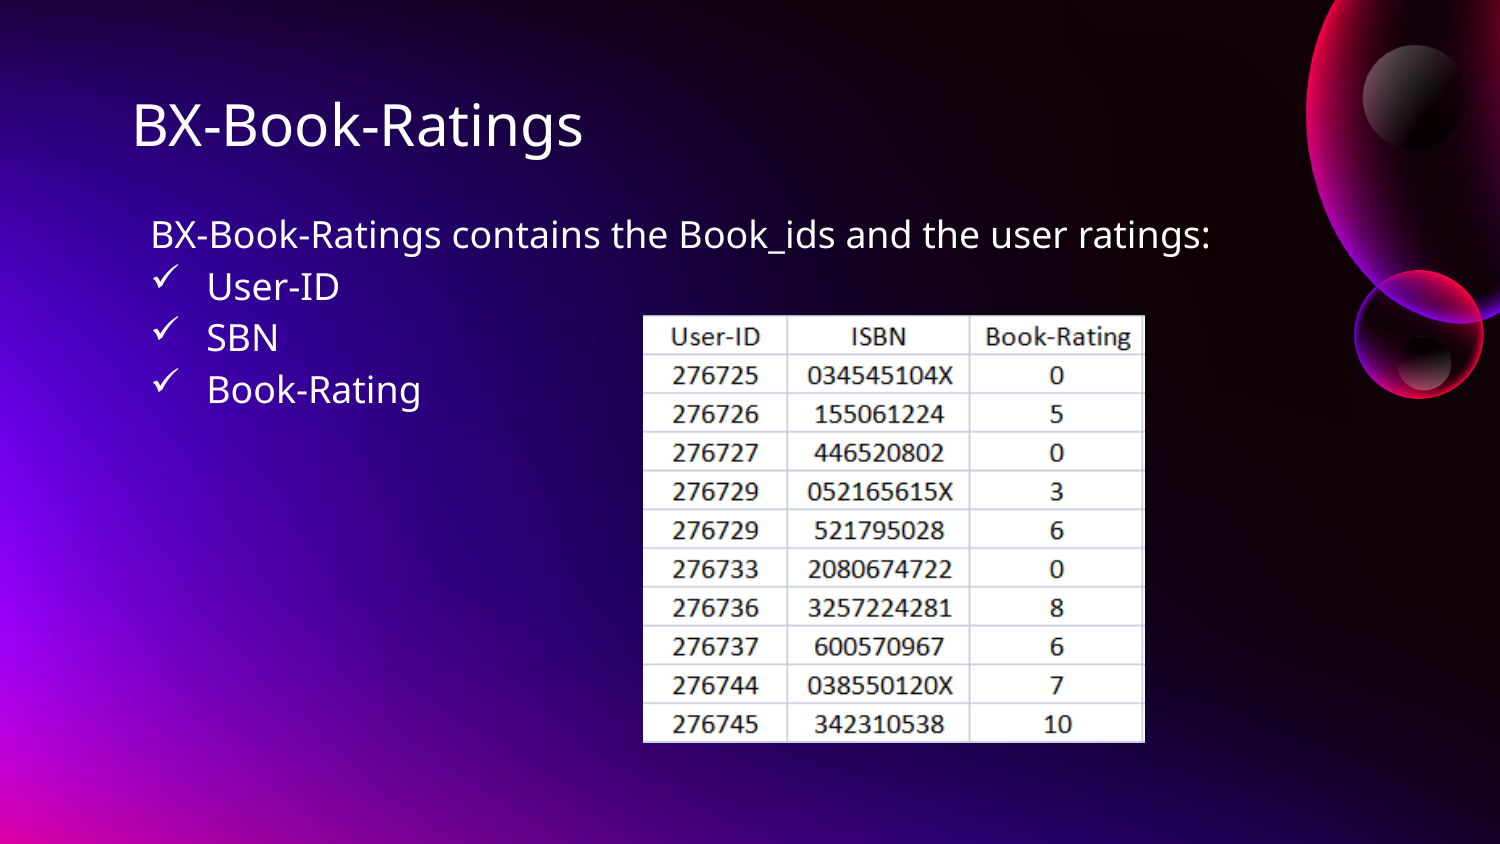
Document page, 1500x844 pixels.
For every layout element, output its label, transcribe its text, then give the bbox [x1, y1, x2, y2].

list BX-Book-Ratings contains the Book_ids and the user ratings: User-ID SBN Book-Rating [116, 189, 1384, 750]
picture [0, 0, 1500, 844]
title BX-Book-Ratings [116, 72, 1384, 167]
